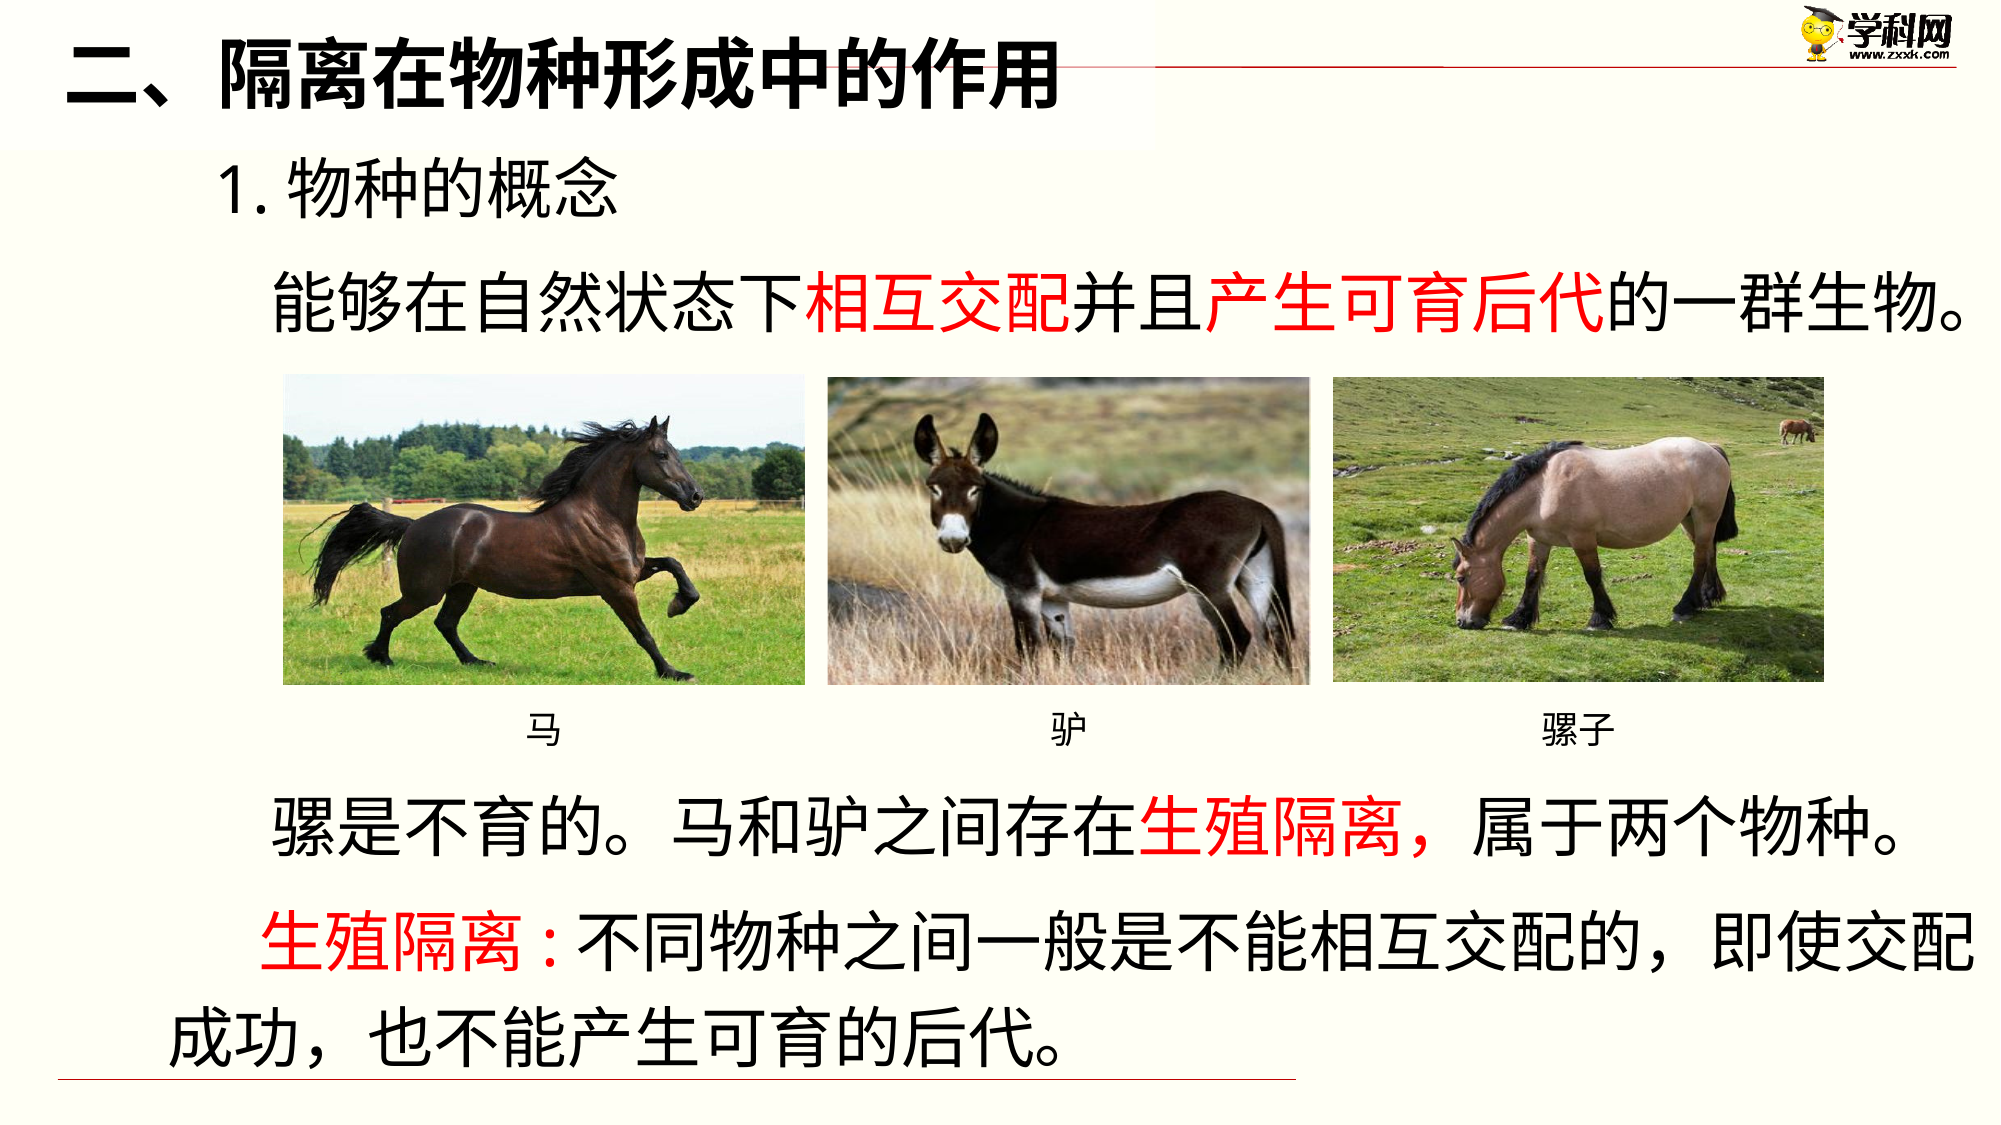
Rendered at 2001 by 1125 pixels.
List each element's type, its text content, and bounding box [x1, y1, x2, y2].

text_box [1333, 377, 1824, 760]
text_box 1.物种的概念 [192, 135, 653, 238]
picture [1798, 0, 1957, 68]
text_box 二、隔离在物种形成中的作用 [0, 0, 1156, 151]
text_box 生殖隔离:不同物种之间一般是不能相互交配的，即使交配成功，也不能产生可育的后代。 [157, 874, 2000, 1086]
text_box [283, 374, 1311, 760]
text_box 能够在自然状态下相互交配并且产生可育后代的一群生物。 [229, 211, 1999, 351]
text_box 骡是不育的。马和驴之间存在生殖隔离，属于两个物种。 [260, 734, 1969, 874]
